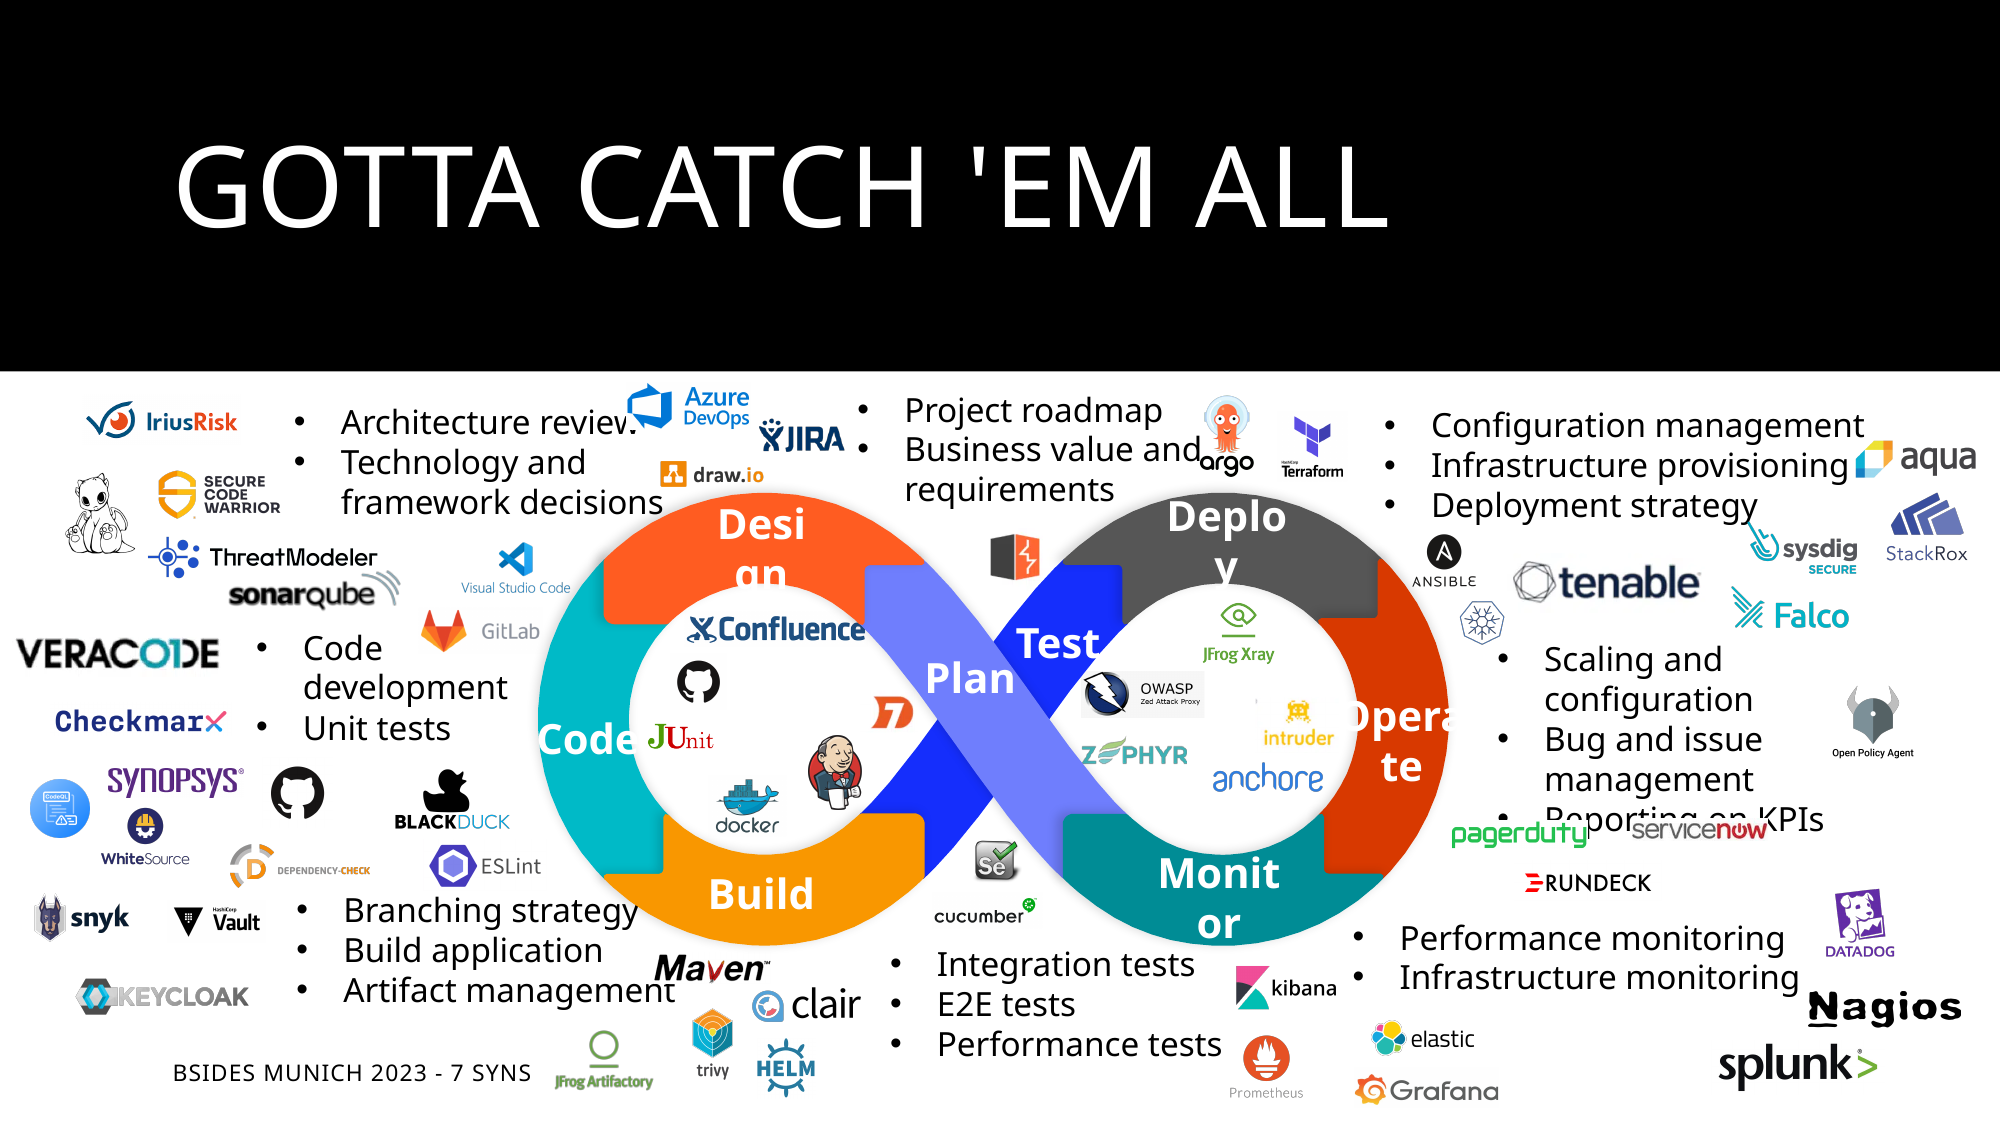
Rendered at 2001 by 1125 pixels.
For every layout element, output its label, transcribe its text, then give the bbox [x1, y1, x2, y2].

picture [11, 637, 234, 677]
text_box Branching strategy Build application Artifact management [281, 881, 692, 1017]
picture [10, 877, 154, 959]
picture [1711, 1040, 1885, 1095]
picture [1831, 684, 1915, 760]
picture [108, 768, 244, 798]
picture [1807, 879, 1909, 969]
picture [932, 892, 1043, 929]
picture [1229, 1034, 1304, 1099]
picture [1885, 491, 1969, 562]
picture [626, 382, 751, 430]
picture [418, 607, 515, 654]
picture [1632, 818, 1768, 841]
picture [757, 1038, 816, 1099]
picture [82, 393, 241, 445]
picture [1369, 1018, 1476, 1058]
text_box Architecture review Technology and framework decisions [279, 394, 708, 531]
picture [30, 779, 90, 838]
picture [1507, 553, 1706, 613]
picture [50, 702, 232, 736]
picture [1744, 519, 1859, 576]
text_box Project roadmap Business value and requirements [842, 381, 1219, 495]
picture [51, 463, 515, 615]
picture [262, 757, 333, 828]
picture [167, 900, 266, 944]
picture [1483, 820, 1588, 849]
picture [1163, 394, 1348, 482]
picture [653, 952, 863, 1024]
picture [552, 1028, 656, 1093]
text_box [515, 495, 1483, 943]
picture [1807, 991, 1961, 1029]
picture [1851, 435, 1982, 483]
picture [393, 766, 512, 831]
footer BSides Munich 2023 - 7 SYNs [157, 1042, 689, 1103]
picture [1729, 584, 1851, 630]
picture [423, 839, 515, 891]
text_box Configuration management Infrastructure provisioning Deployment strategy [1369, 397, 1956, 532]
picture [645, 411, 849, 495]
picture [72, 975, 252, 1018]
text_box Code development Unit tests [241, 619, 515, 794]
text_box Performance monitoring Infrastructure monitoring [1337, 909, 1925, 1004]
text_box Integration tests E2E tests Performance tests [875, 943, 1285, 1111]
text_box Scaling and configuration Bug and issue management Reporting on KPIs [1483, 630, 1950, 845]
title Gotta Catch 'Em All [157, 52, 1842, 332]
picture [230, 844, 370, 888]
picture [99, 806, 191, 866]
picture [1354, 1067, 1499, 1109]
picture [691, 1007, 734, 1081]
picture [972, 838, 1022, 883]
picture [1514, 860, 1662, 901]
picture [1483, 598, 1506, 646]
picture [1228, 958, 1344, 1017]
